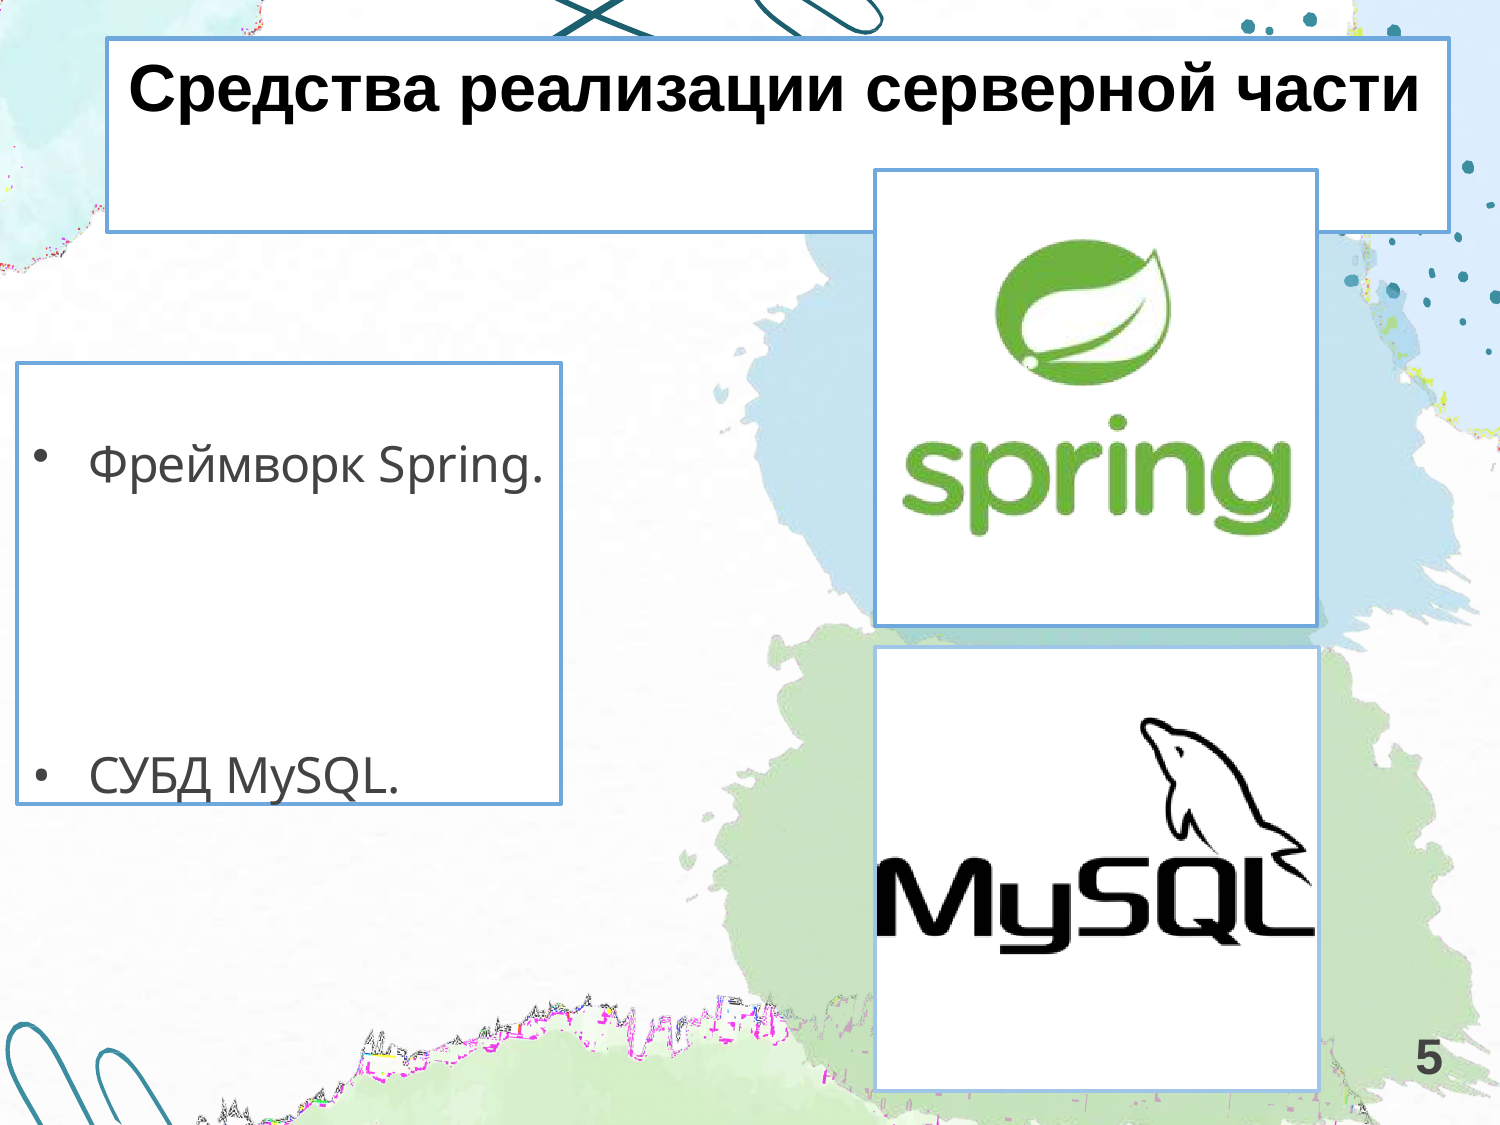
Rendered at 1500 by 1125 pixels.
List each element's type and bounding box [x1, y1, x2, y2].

text_box [5, 874, 673, 1125]
text_box [678, 57, 1500, 1125]
picture [1387, 23, 1402, 40]
text_box [872, 168, 1321, 1093]
picture [0, 0, 1319, 1125]
text_box [1319, 0, 1500, 56]
